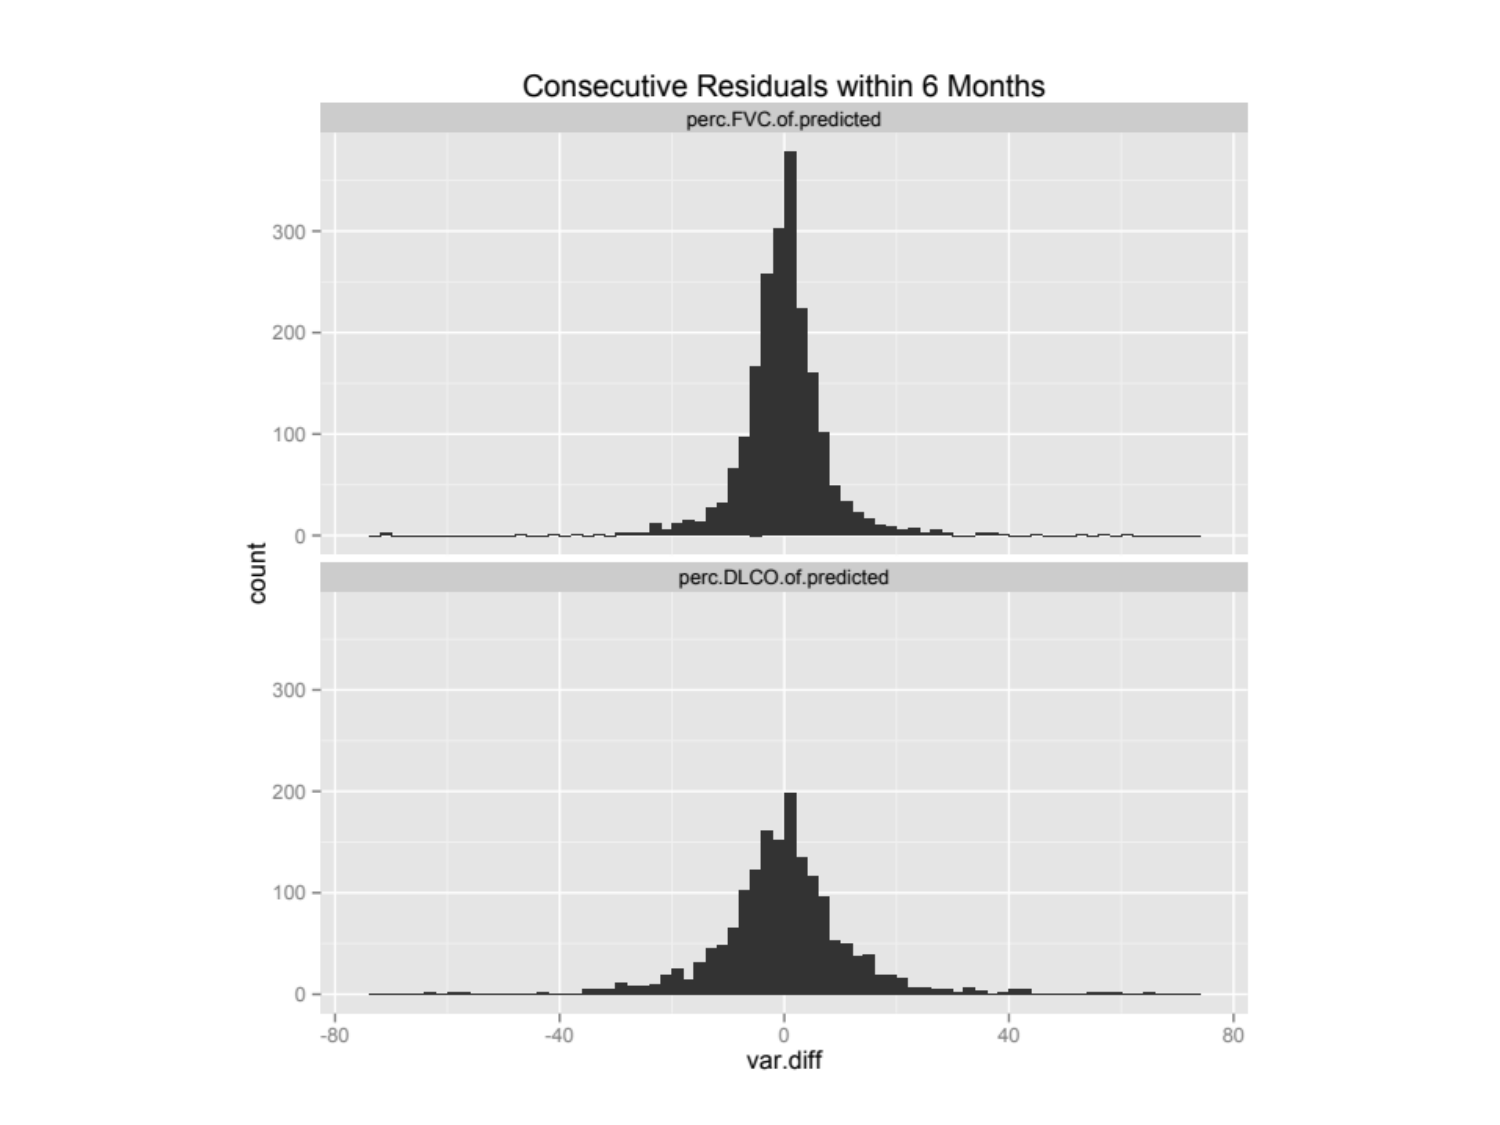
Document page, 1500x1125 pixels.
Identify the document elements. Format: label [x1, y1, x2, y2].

picture [224, 37, 1276, 1088]
